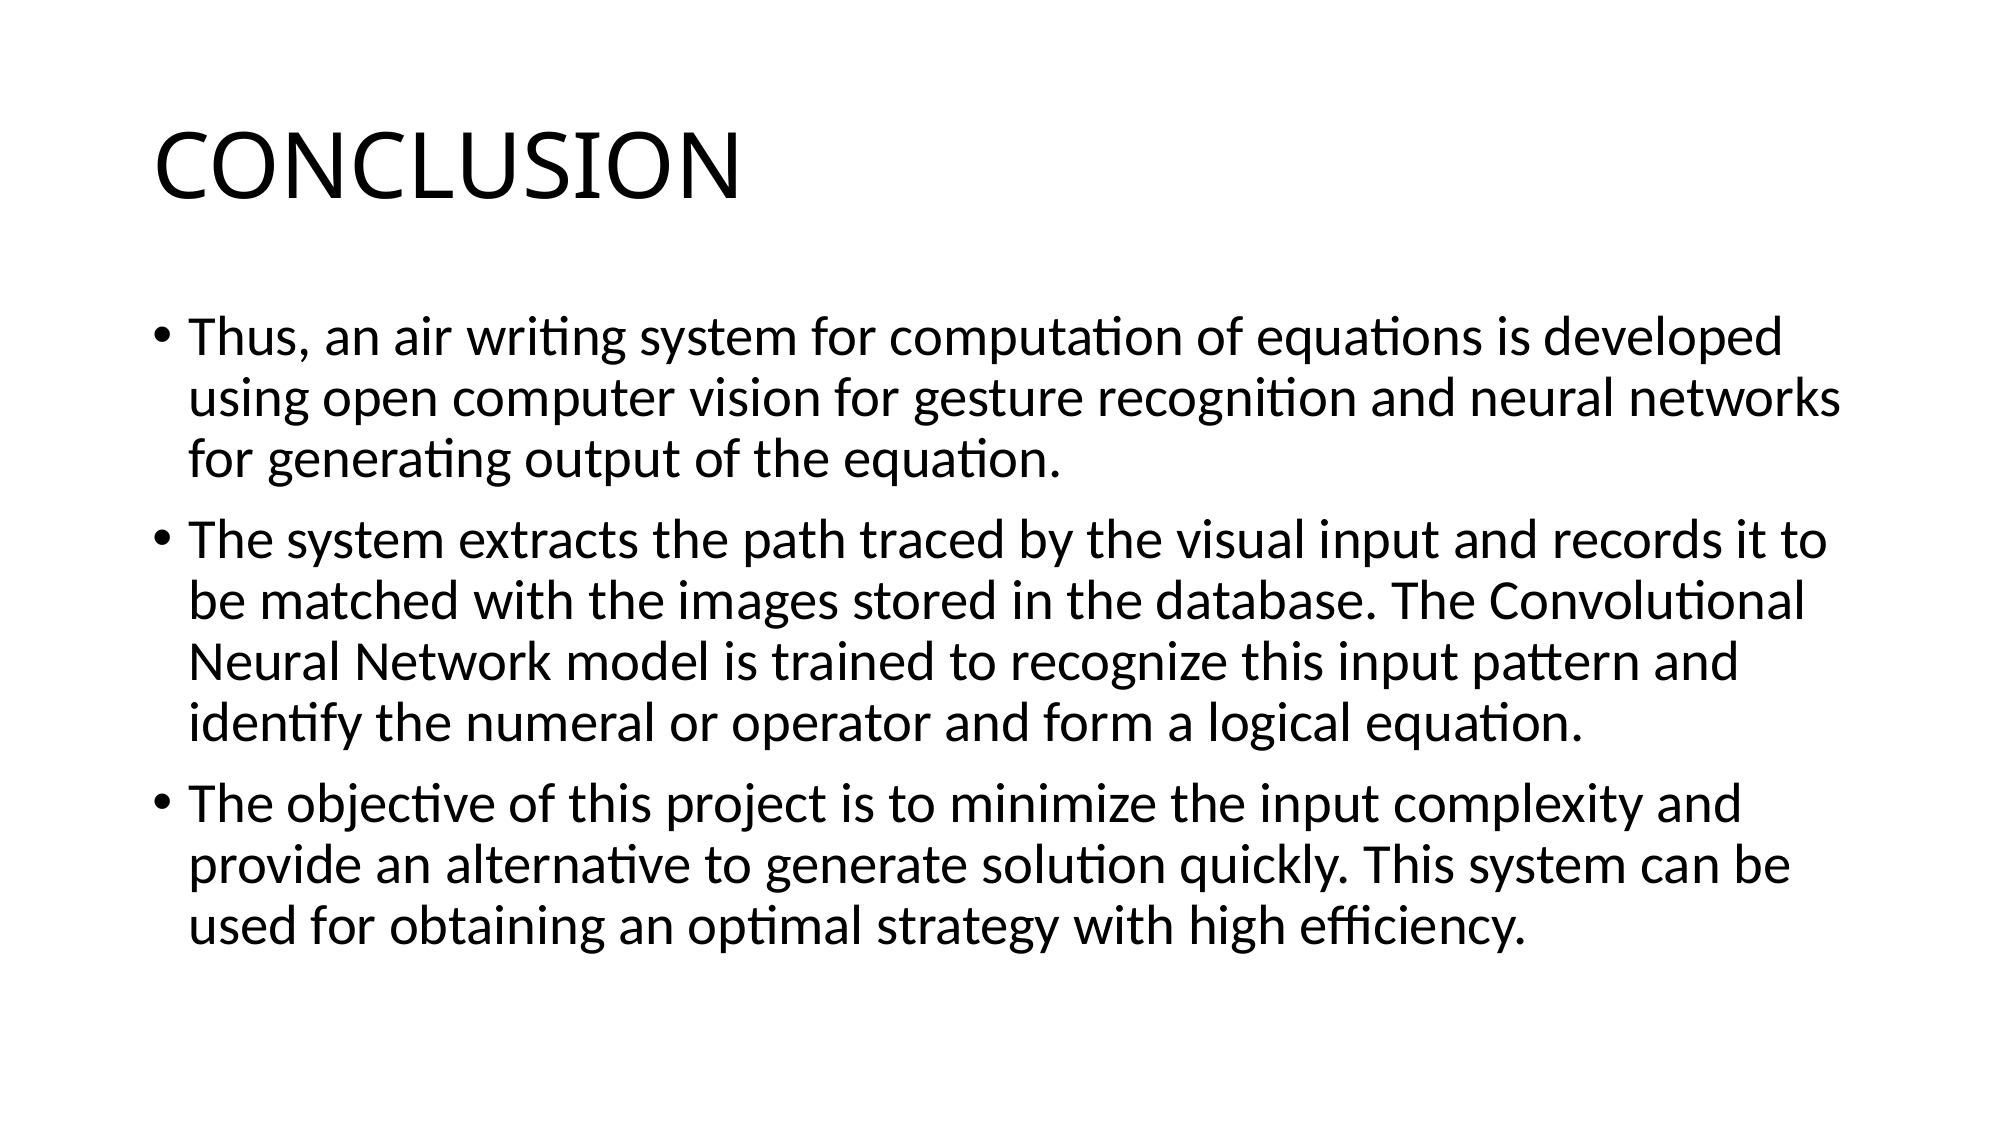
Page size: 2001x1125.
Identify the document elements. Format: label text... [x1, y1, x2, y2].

list Thus, an air writing system for computation of equations is developed using open computer vision for gesture recognition and neural networks for generating output of the equation. The system extracts the path traced by the visual input and records it to be matched with the images stored in the database. The Convolutional Neural Network model is trained to recognize this input pattern and identify the numeral or operator and form a logical equation. The objective of this project is to minimize the input complexity and provide an alternative to generate solution quickly. This system can be used for obtaining an optimal strategy with high efficiency. [137, 299, 1863, 1014]
title CONCLUSION [137, 59, 1863, 278]
